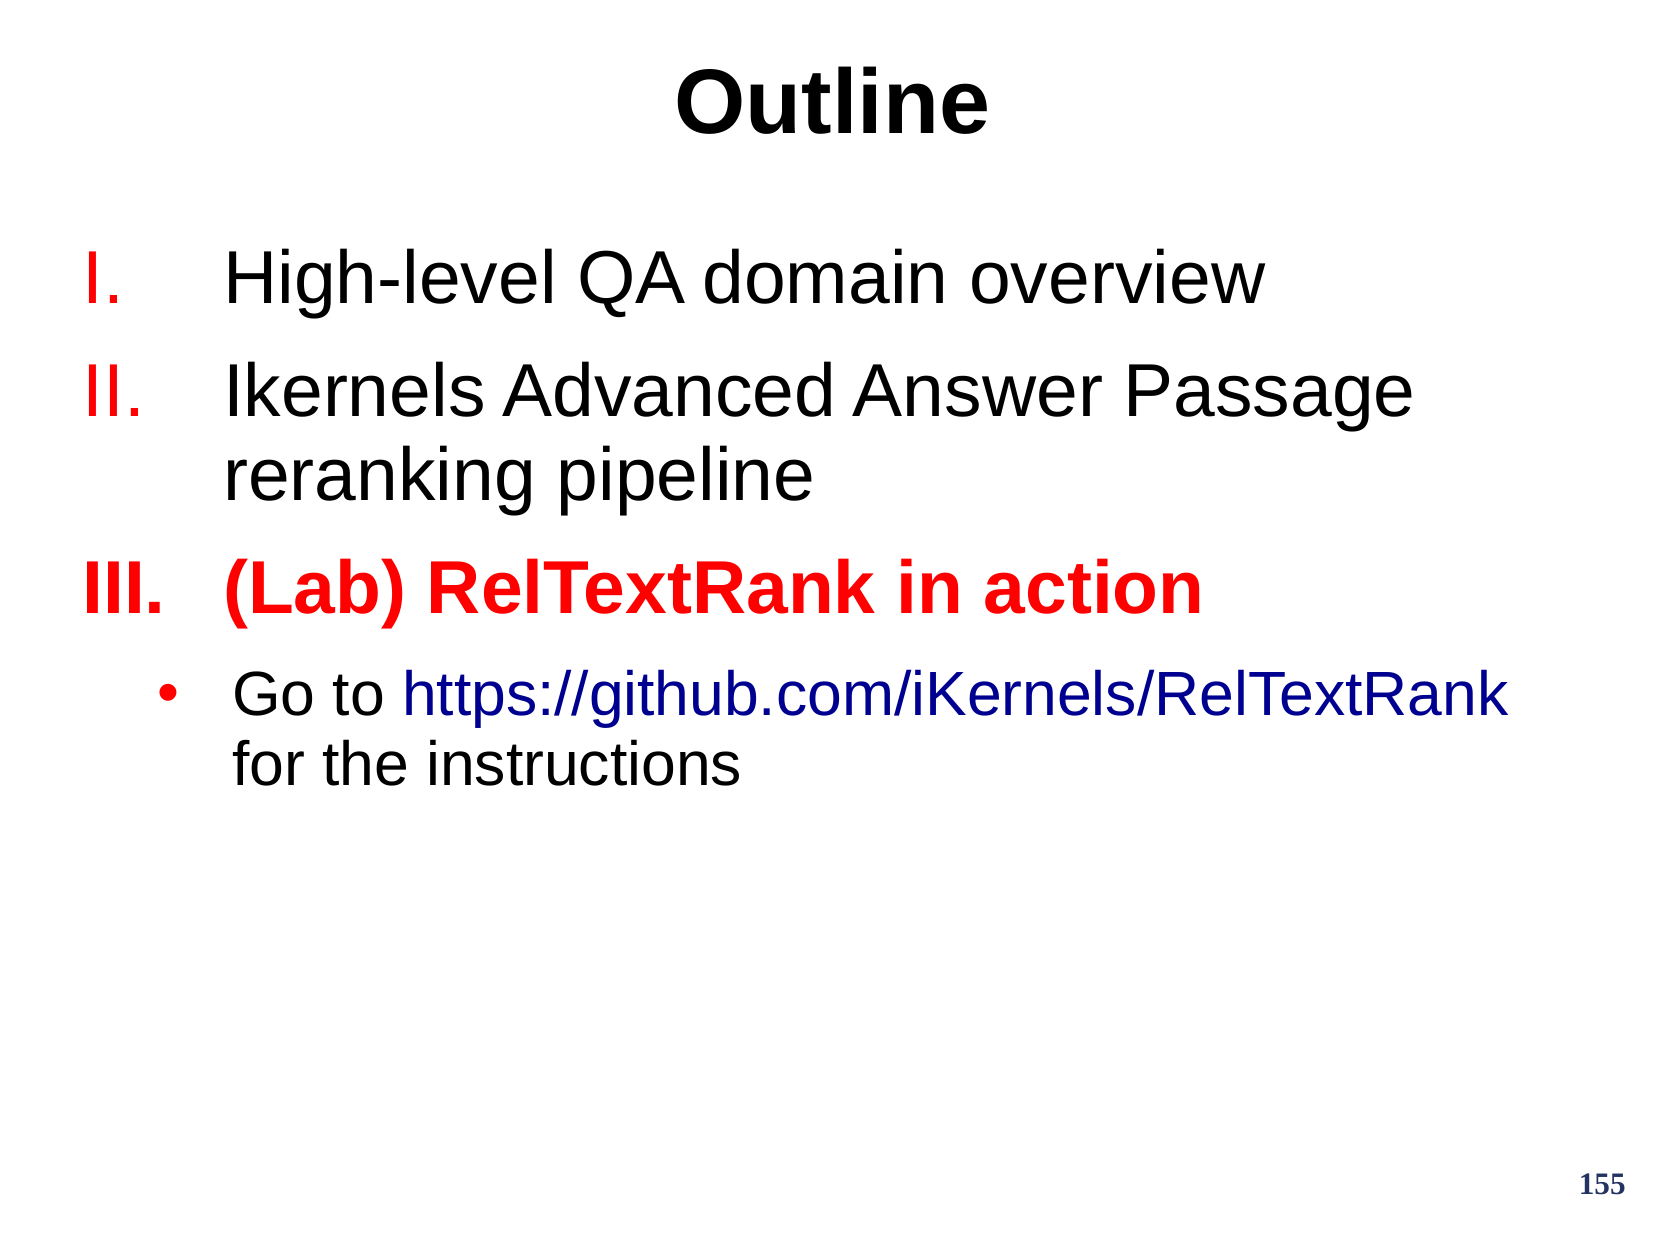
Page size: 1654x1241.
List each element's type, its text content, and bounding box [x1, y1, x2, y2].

slide_number 155 [1494, 1167, 1627, 1200]
title Outline [88, 56, 1577, 150]
list High-level QA domain overview Ikernels Advanced Answer Passage reranking pipeline (Lab) RelTextRank in action Go to https://github.com/iKernels/RelTextRank for the instructions [82, 232, 1571, 1091]
